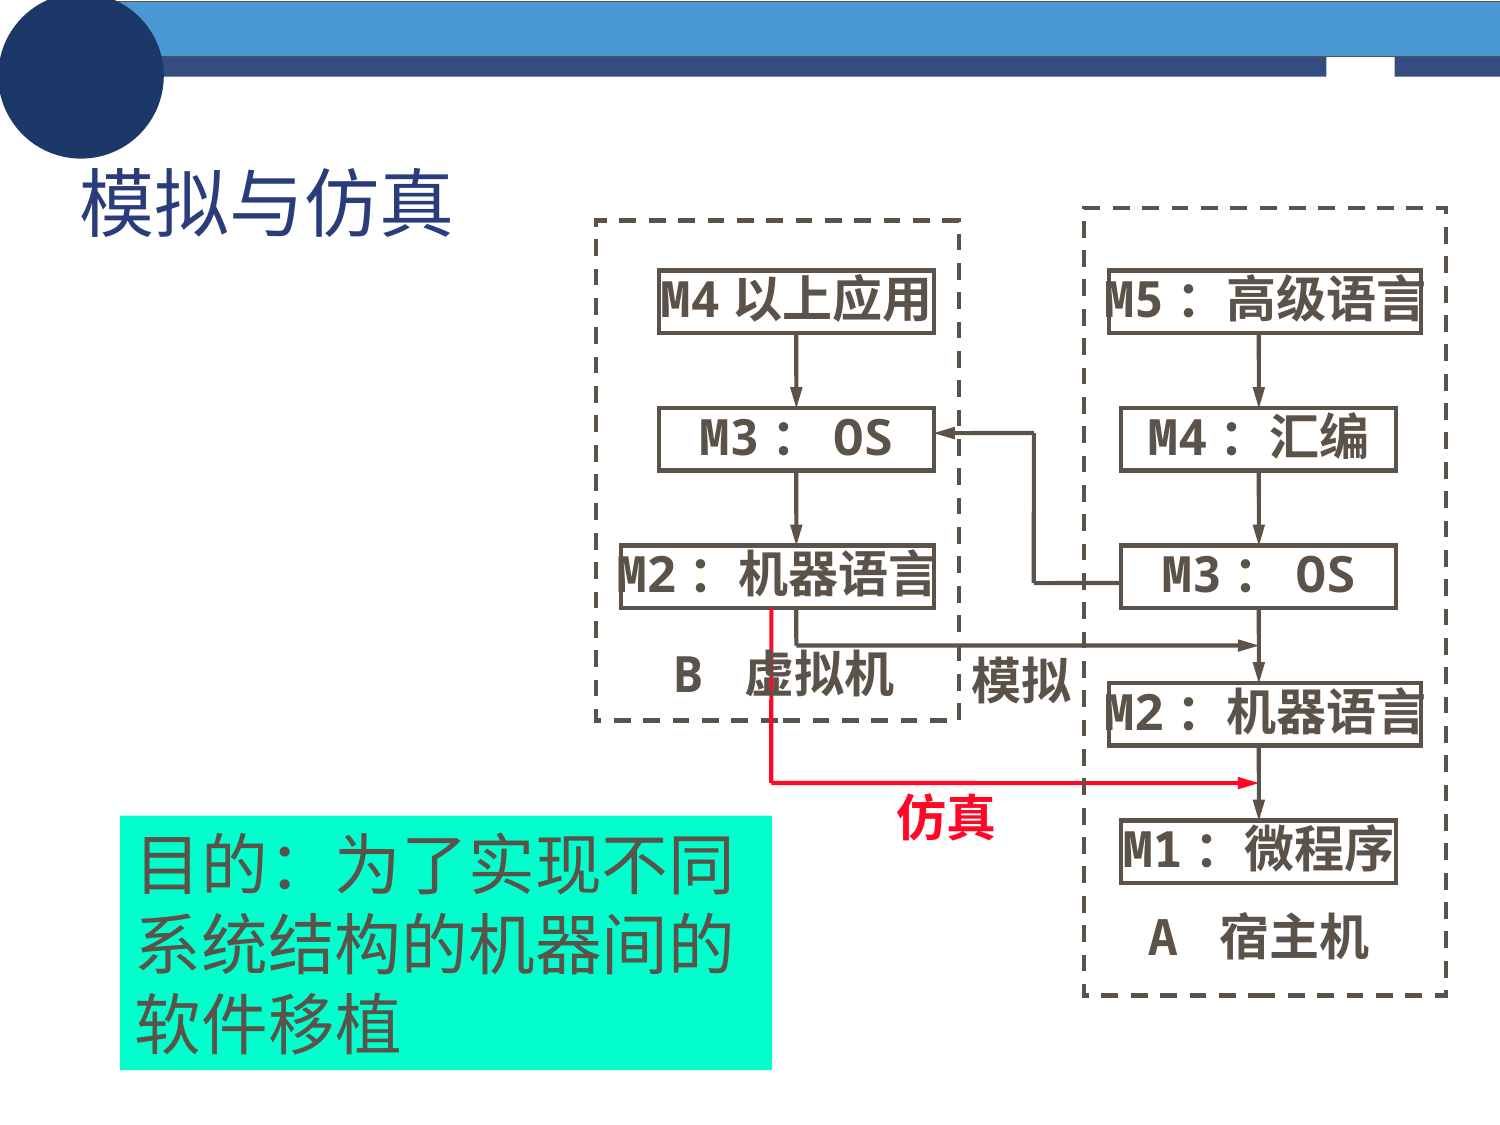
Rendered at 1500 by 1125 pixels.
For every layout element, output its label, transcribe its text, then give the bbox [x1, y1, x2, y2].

text_box 目的：为了实现不同系统结构的机器间的软件移植 [120, 815, 773, 1071]
text_box 模拟与仿真 [64, 66, 1340, 254]
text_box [596, 207, 1447, 996]
